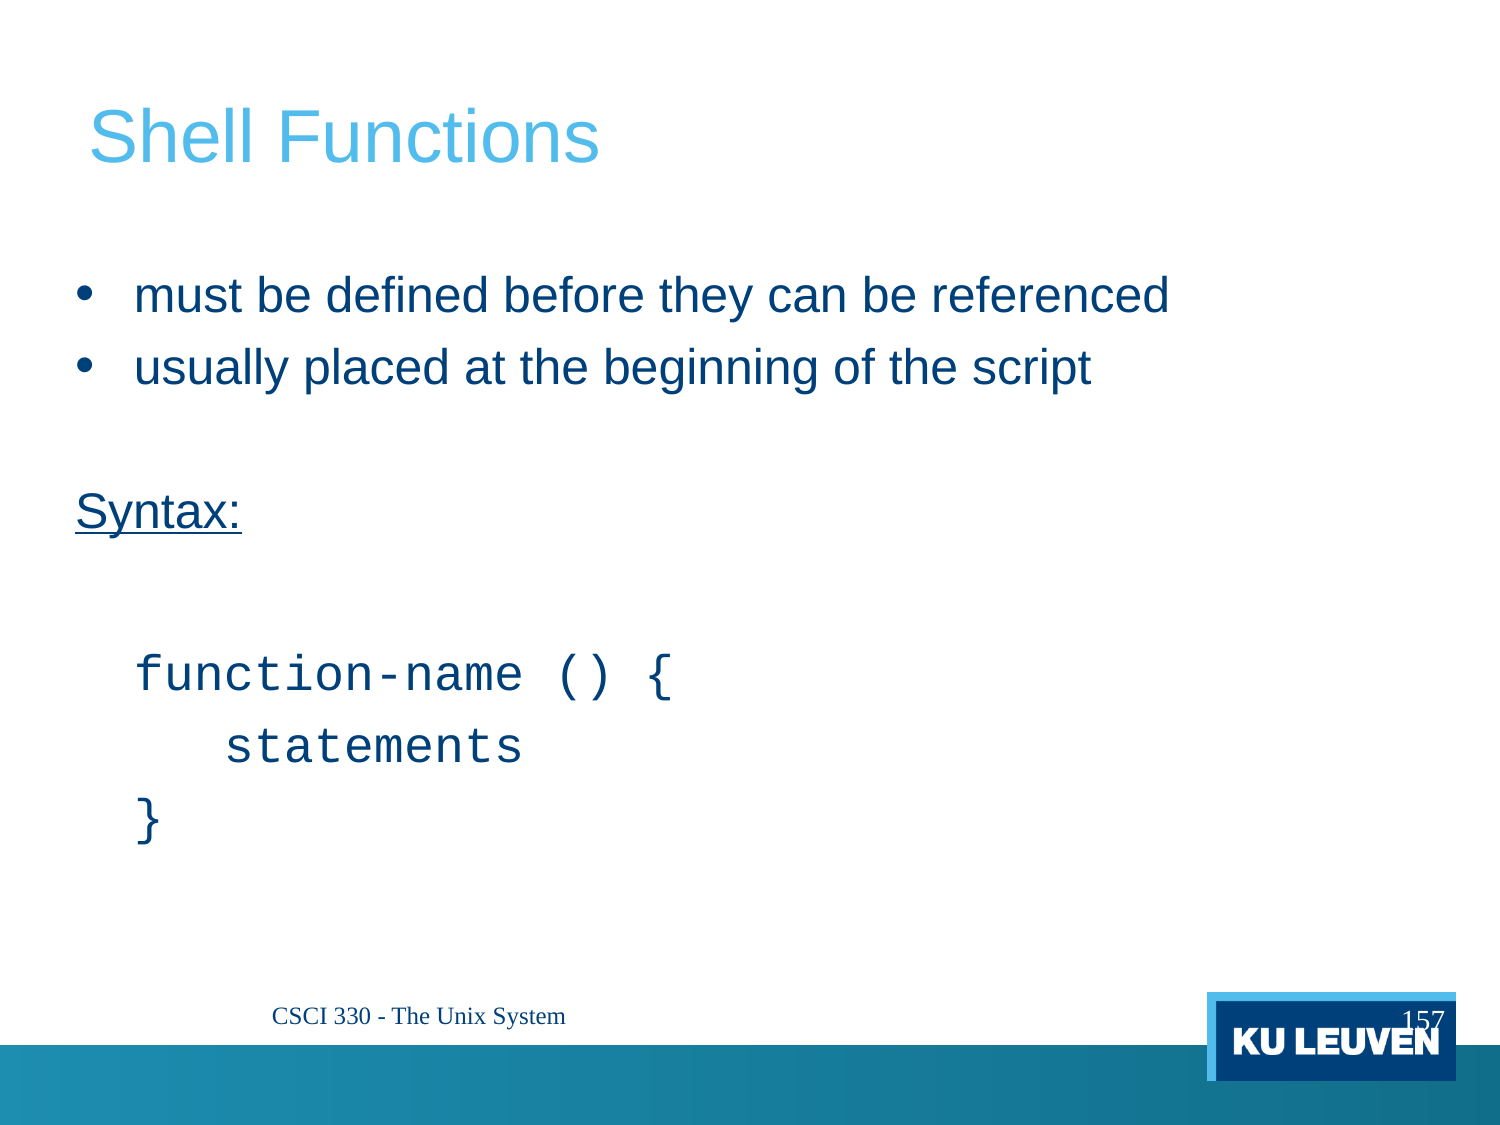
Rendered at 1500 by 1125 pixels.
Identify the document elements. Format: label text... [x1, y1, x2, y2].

list must be defined before they can be referenced usually placed at the beginning of the script Syntax: function-name () { statements } [75, 262, 1300, 1062]
footer CSCI 330 - The Unix System [256, 992, 582, 1040]
slide_number 157 [1346, 1000, 1500, 1049]
title Shell Functions [88, 29, 1456, 178]
picture [1207, 992, 1456, 1081]
